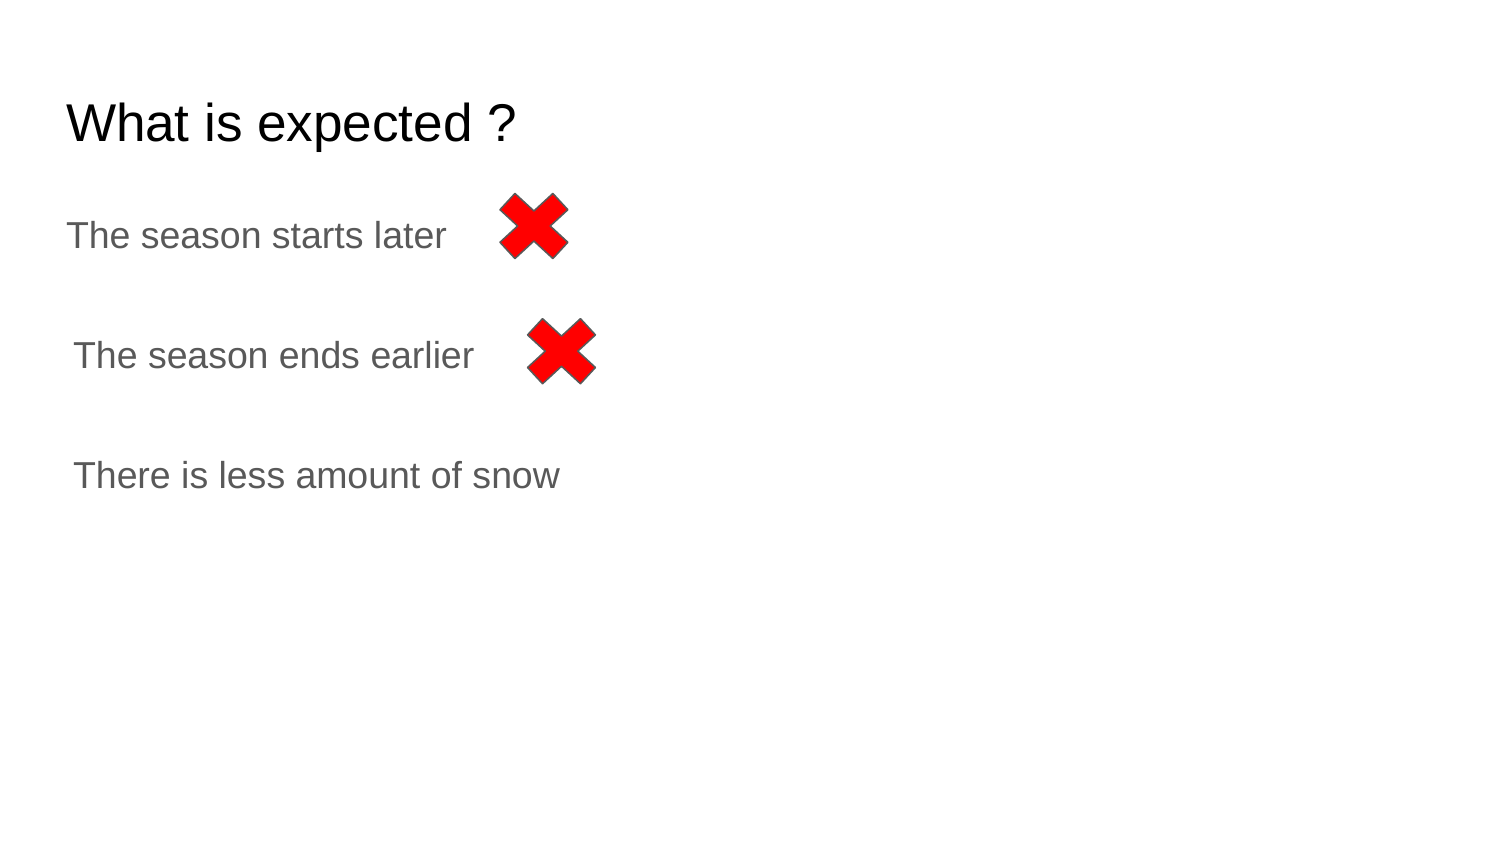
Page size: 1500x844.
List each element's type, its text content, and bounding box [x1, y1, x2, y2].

title What is expected ? [51, 72, 1449, 167]
list There is less amount of snow [58, 429, 1456, 538]
list The season ends earlier [58, 309, 1456, 418]
text_box [499, 193, 568, 259]
text_box [527, 318, 596, 384]
list The season starts later [51, 189, 1449, 298]
